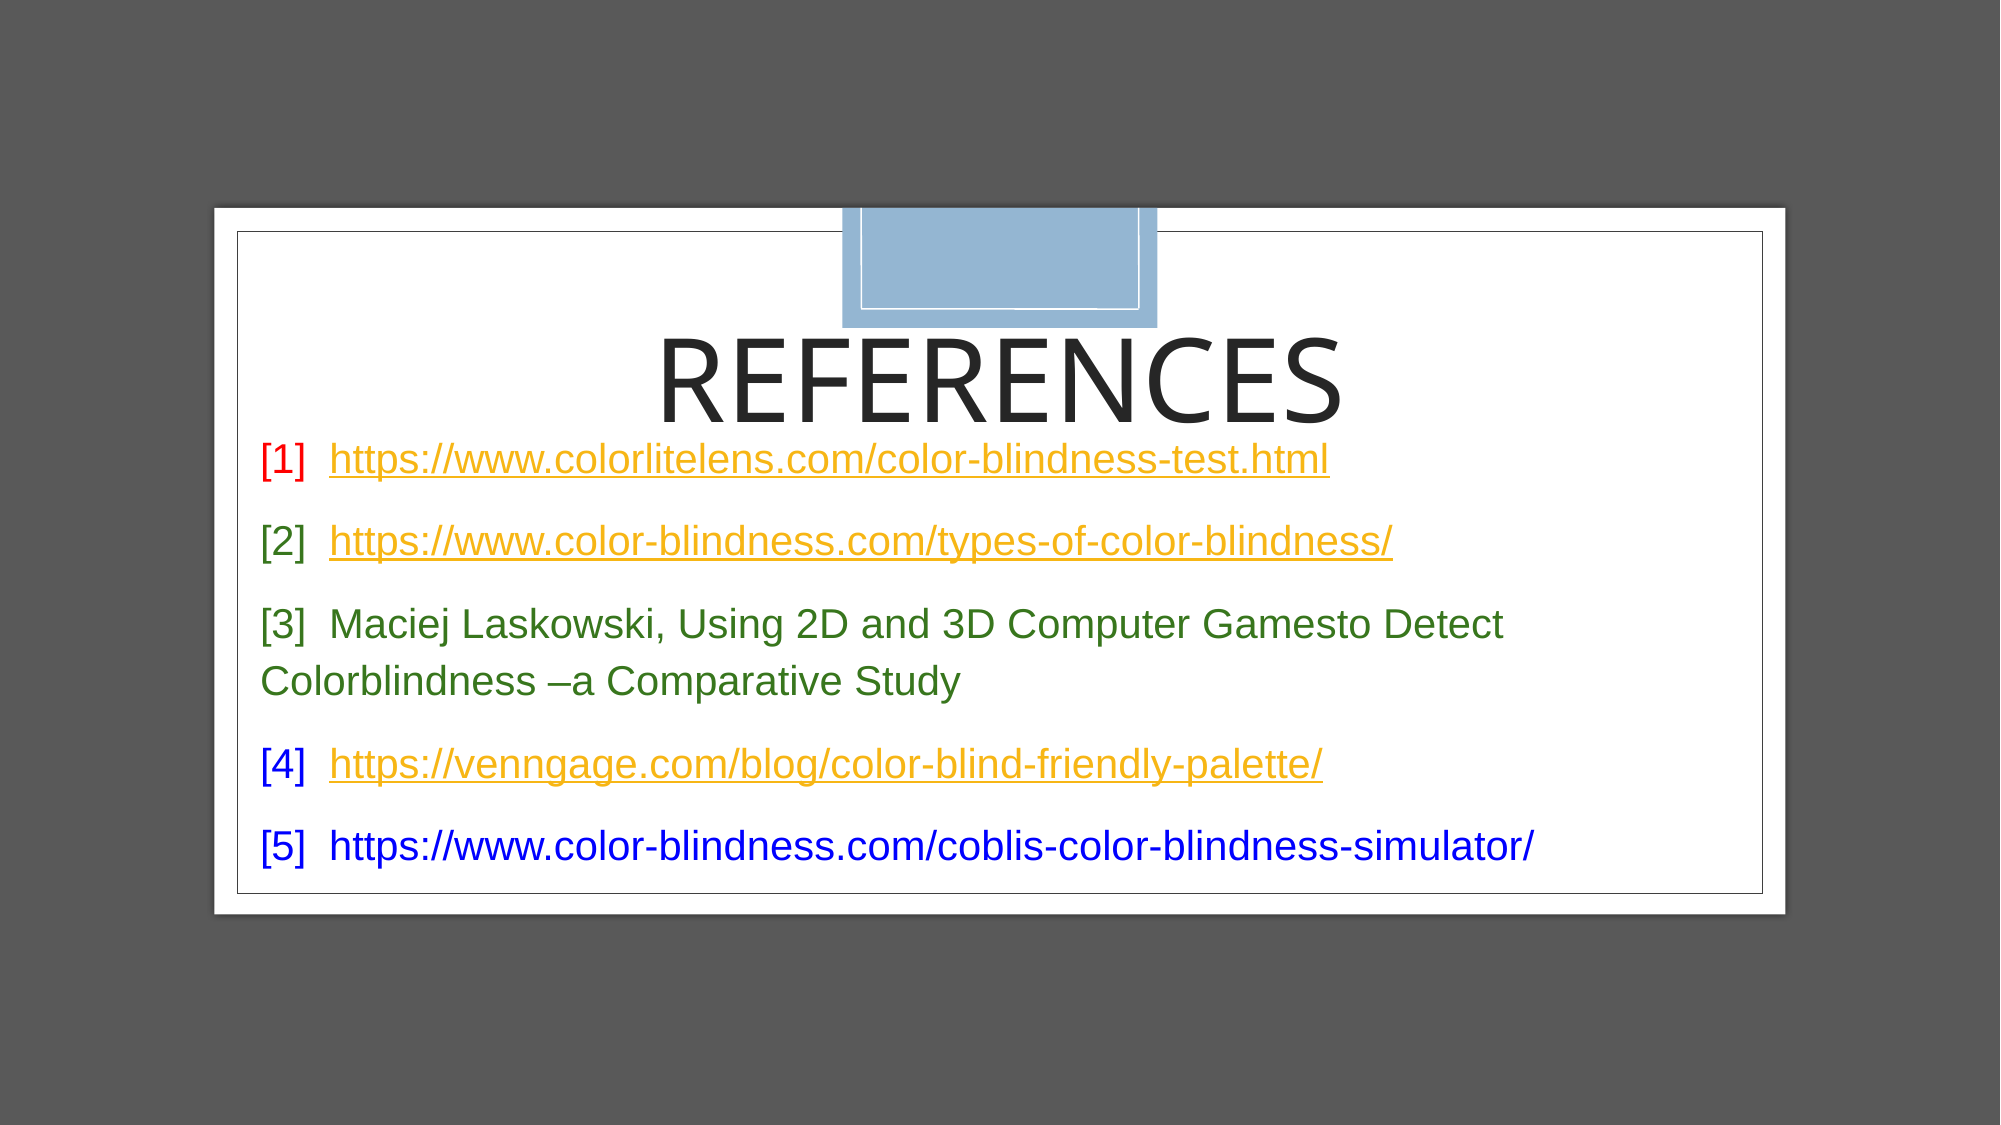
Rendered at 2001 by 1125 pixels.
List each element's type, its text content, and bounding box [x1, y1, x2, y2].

text_box REFERENCES [267, 308, 1733, 416]
text_box [1] ​ https://www.colorlitelens.com/color-blindness-test.html [2] ​ https://www.color-blindness.com/types-of-color-blindness/ [3] ​ Maciej Laskowski, Using 2D and 3D Computer Gamesto Detect Colorblindness –a Comparative Study [4] ​ https://venngage.com/blog/color-blind-friendly-palette/ [5] ​ https://www.color-blindness.com/coblis-color-blindness-simulator/ [245, 416, 1755, 762]
